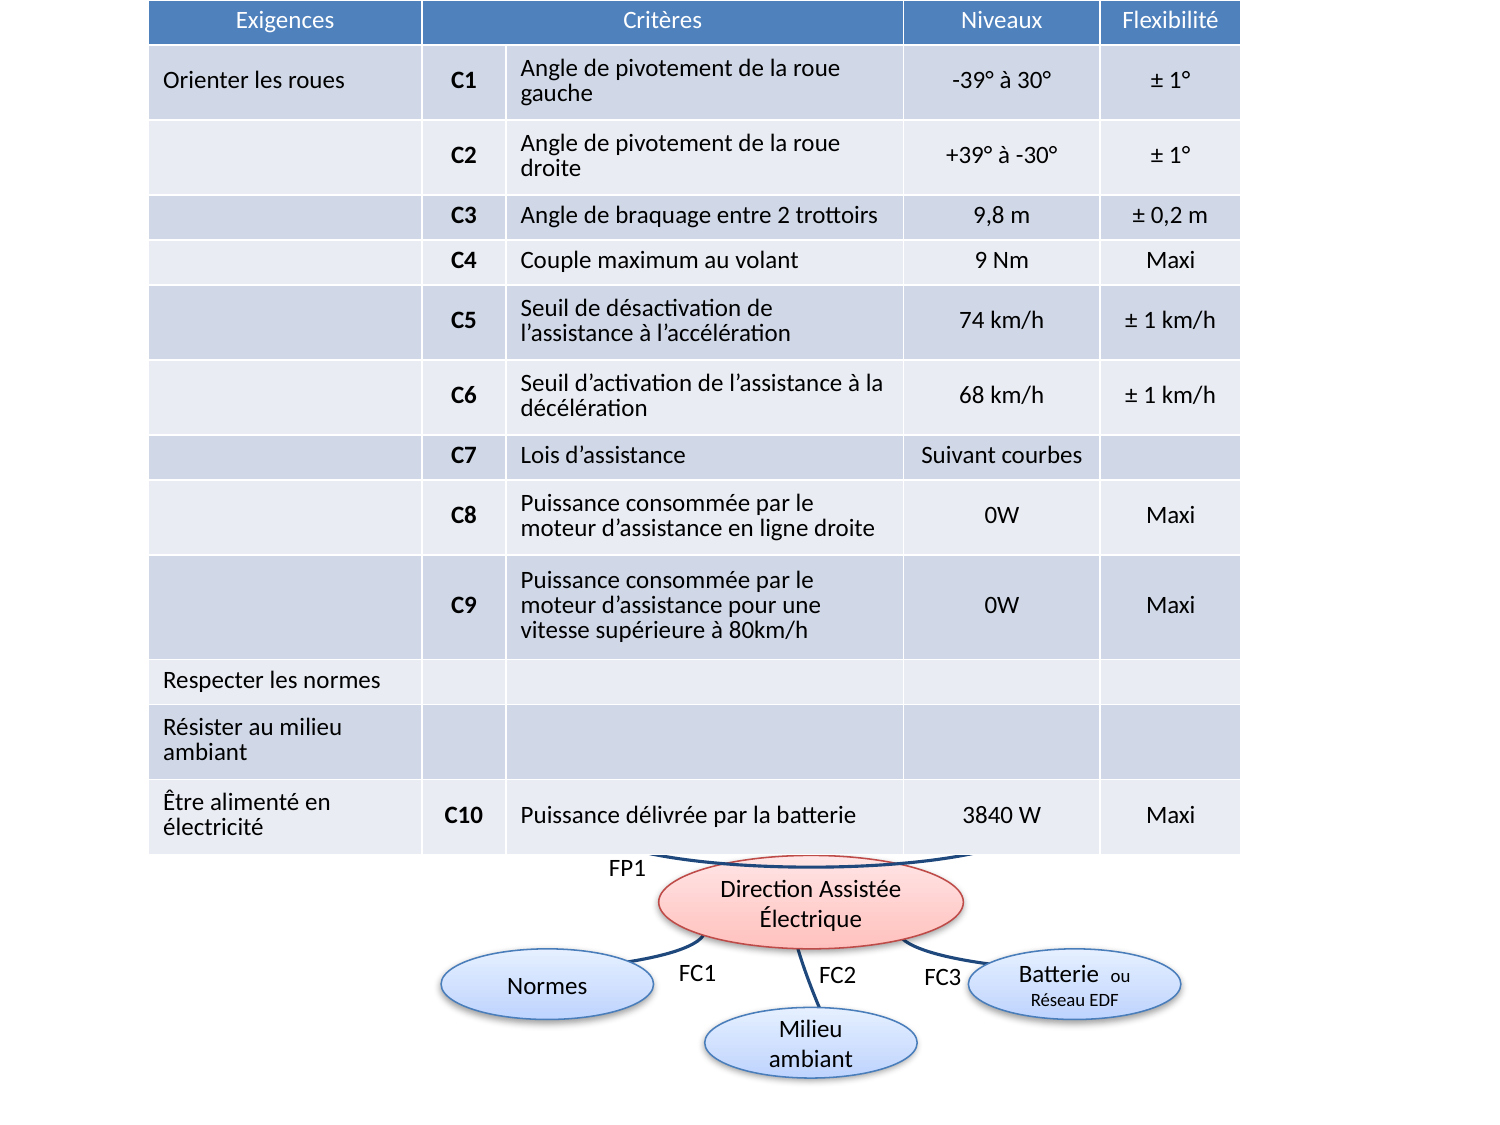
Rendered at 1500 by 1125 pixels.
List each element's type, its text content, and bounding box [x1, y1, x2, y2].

table_cell [904, 660, 1099, 704]
table_cell 9 Nm [904, 241, 1099, 284]
table_header Exigences [149, 1, 421, 44]
table_cell ± 1 km/h [1101, 361, 1240, 434]
table_cell C8 [423, 481, 505, 554]
table_cell Angle de pivotement de la roue gauche [507, 46, 903, 119]
table_cell Angle de pivotement de la roue droite [507, 121, 903, 194]
table_cell C7 [423, 436, 505, 479]
table_cell [149, 481, 421, 554]
table_cell [1101, 705, 1240, 760]
table_cell 68 km/h [904, 361, 1099, 434]
table_cell Puissance consommée par le moteur d’assistance pour une vitesse supérieure à 80km/h [507, 556, 903, 659]
table_cell C4 [423, 241, 505, 284]
table_cell 9,8 m [904, 196, 1099, 239]
table_cell Suivant courbes [904, 436, 1099, 479]
table_cell Résister au milieu ambiant [149, 705, 421, 779]
table_cell [149, 196, 421, 239]
table_cell Maxi [1101, 241, 1240, 284]
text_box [270, 761, 1332, 1125]
table_cell Respecter les normes [149, 660, 421, 704]
table_cell [149, 241, 421, 284]
table_cell [149, 556, 421, 659]
table_cell ± 1 km/h [1101, 286, 1240, 359]
table_cell C1 [423, 46, 505, 119]
table_cell C3 [423, 196, 505, 239]
table_cell C5 [423, 286, 505, 359]
table_cell Couple maximum au volant [507, 241, 903, 284]
table_header Critères [423, 1, 903, 44]
table_cell [904, 705, 1099, 760]
table_cell C2 [423, 121, 505, 194]
table_header Niveaux [904, 1, 1099, 44]
table_cell Maxi [1101, 481, 1240, 554]
table_cell Seuil d’activation de l’assistance à la décélération [507, 361, 903, 434]
table_cell Orienter les roues [149, 46, 421, 119]
table_cell Maxi [1101, 556, 1240, 659]
table_cell [1101, 660, 1240, 704]
table_cell Seuil de désactivation de l’assistance à l’accélération [507, 286, 903, 359]
table_cell Angle de braquage entre 2 trottoirs [507, 196, 903, 239]
table_cell -39° à 30° [904, 46, 1099, 119]
table_cell 0W [904, 481, 1099, 554]
table_cell [423, 660, 505, 704]
table_cell [1101, 436, 1240, 479]
table_cell C9 [423, 556, 505, 659]
table_cell 74 km/h [904, 286, 1099, 359]
table_cell ± 1° [1101, 121, 1240, 194]
table_cell Puissance consommée par le moteur d’assistance en ligne droite [507, 481, 903, 554]
table_cell Lois d’assistance [507, 436, 903, 479]
table_cell [149, 361, 421, 434]
table_cell [149, 121, 421, 194]
table_cell [507, 705, 903, 760]
table_cell 0W [904, 556, 1099, 659]
table_cell +39° à -30° [904, 121, 1099, 194]
table_cell [507, 660, 903, 704]
table_cell ± 1° [1101, 46, 1240, 119]
table_header Flexibilité [1101, 1, 1240, 44]
table_cell C6 [423, 361, 505, 434]
table_cell Être alimenté en électricité [149, 780, 265, 854]
table_cell ± 0,2 m [1101, 196, 1240, 239]
table_cell [149, 286, 421, 359]
table_cell [149, 436, 421, 479]
table_cell [423, 705, 505, 760]
